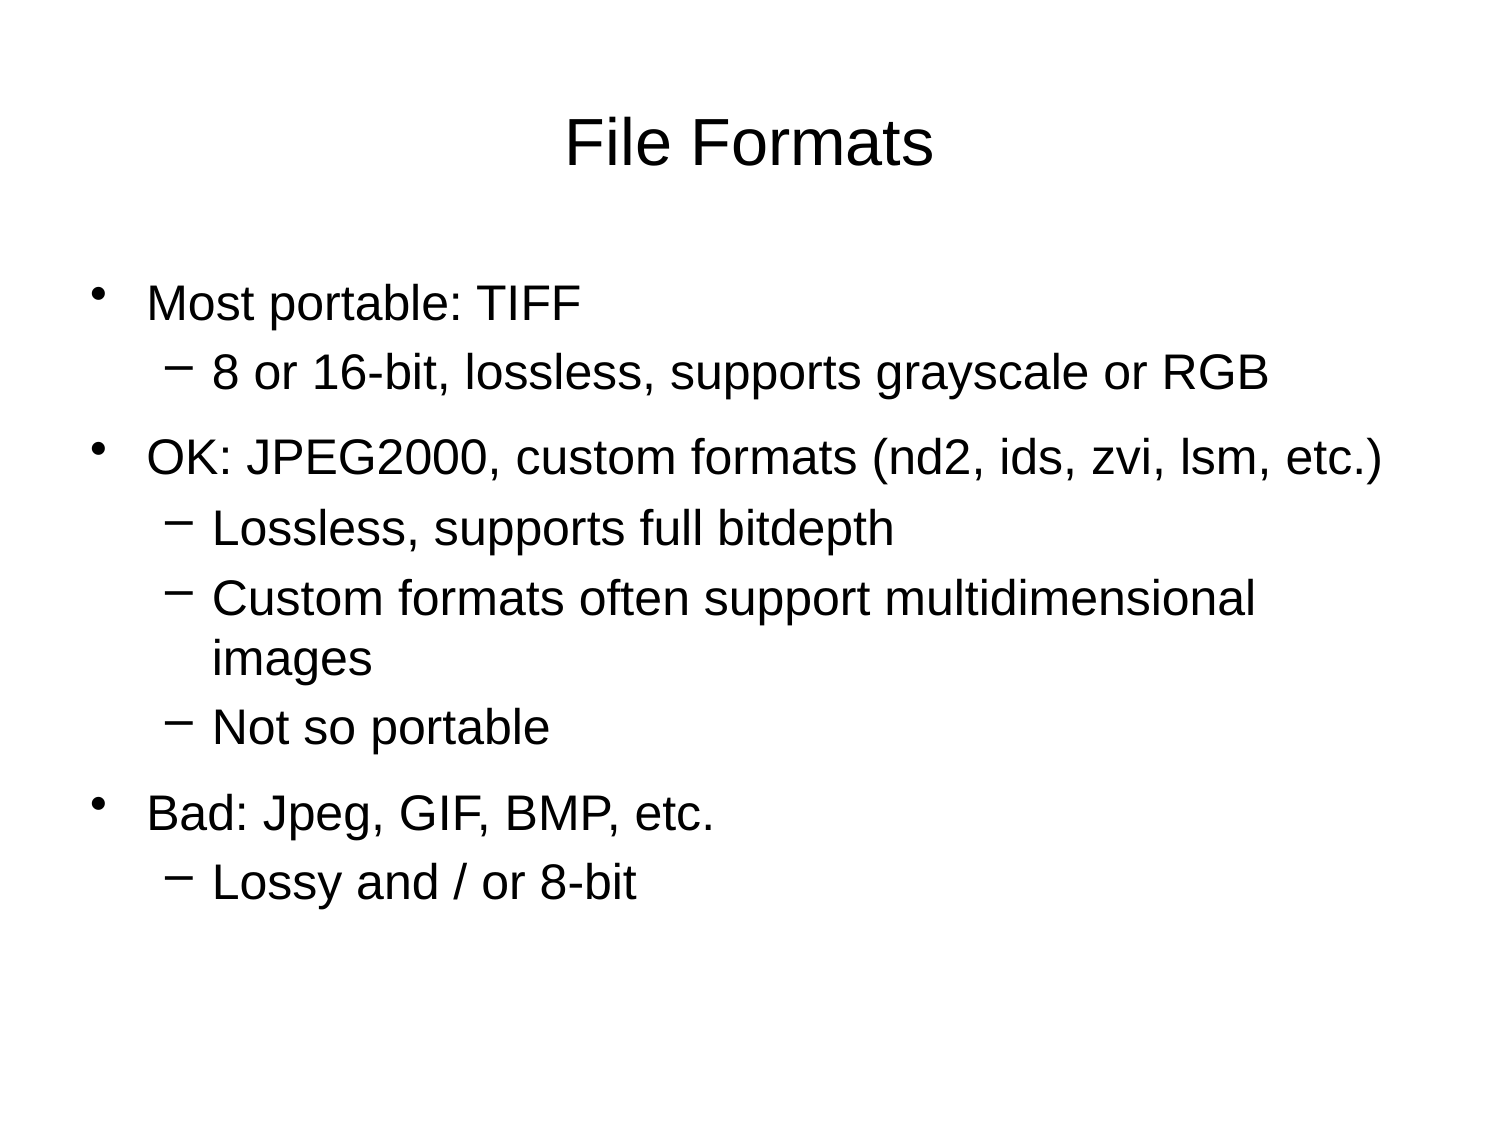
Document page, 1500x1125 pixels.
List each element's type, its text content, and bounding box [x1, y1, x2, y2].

title File Formats [74, 44, 1426, 233]
list Most portable: TIFF 8 or 16-bit, lossless, supports grayscale or RGB OK: JPEG2000, custom formats (nd2, ids, zvi, lsm, etc.) Lossless, supports full bitdepth Custom formats often support multidimensional images Not so portable Bad: Jpeg, GIF, BMP, etc. Lossy and / or 8-bit [74, 262, 1426, 1006]
